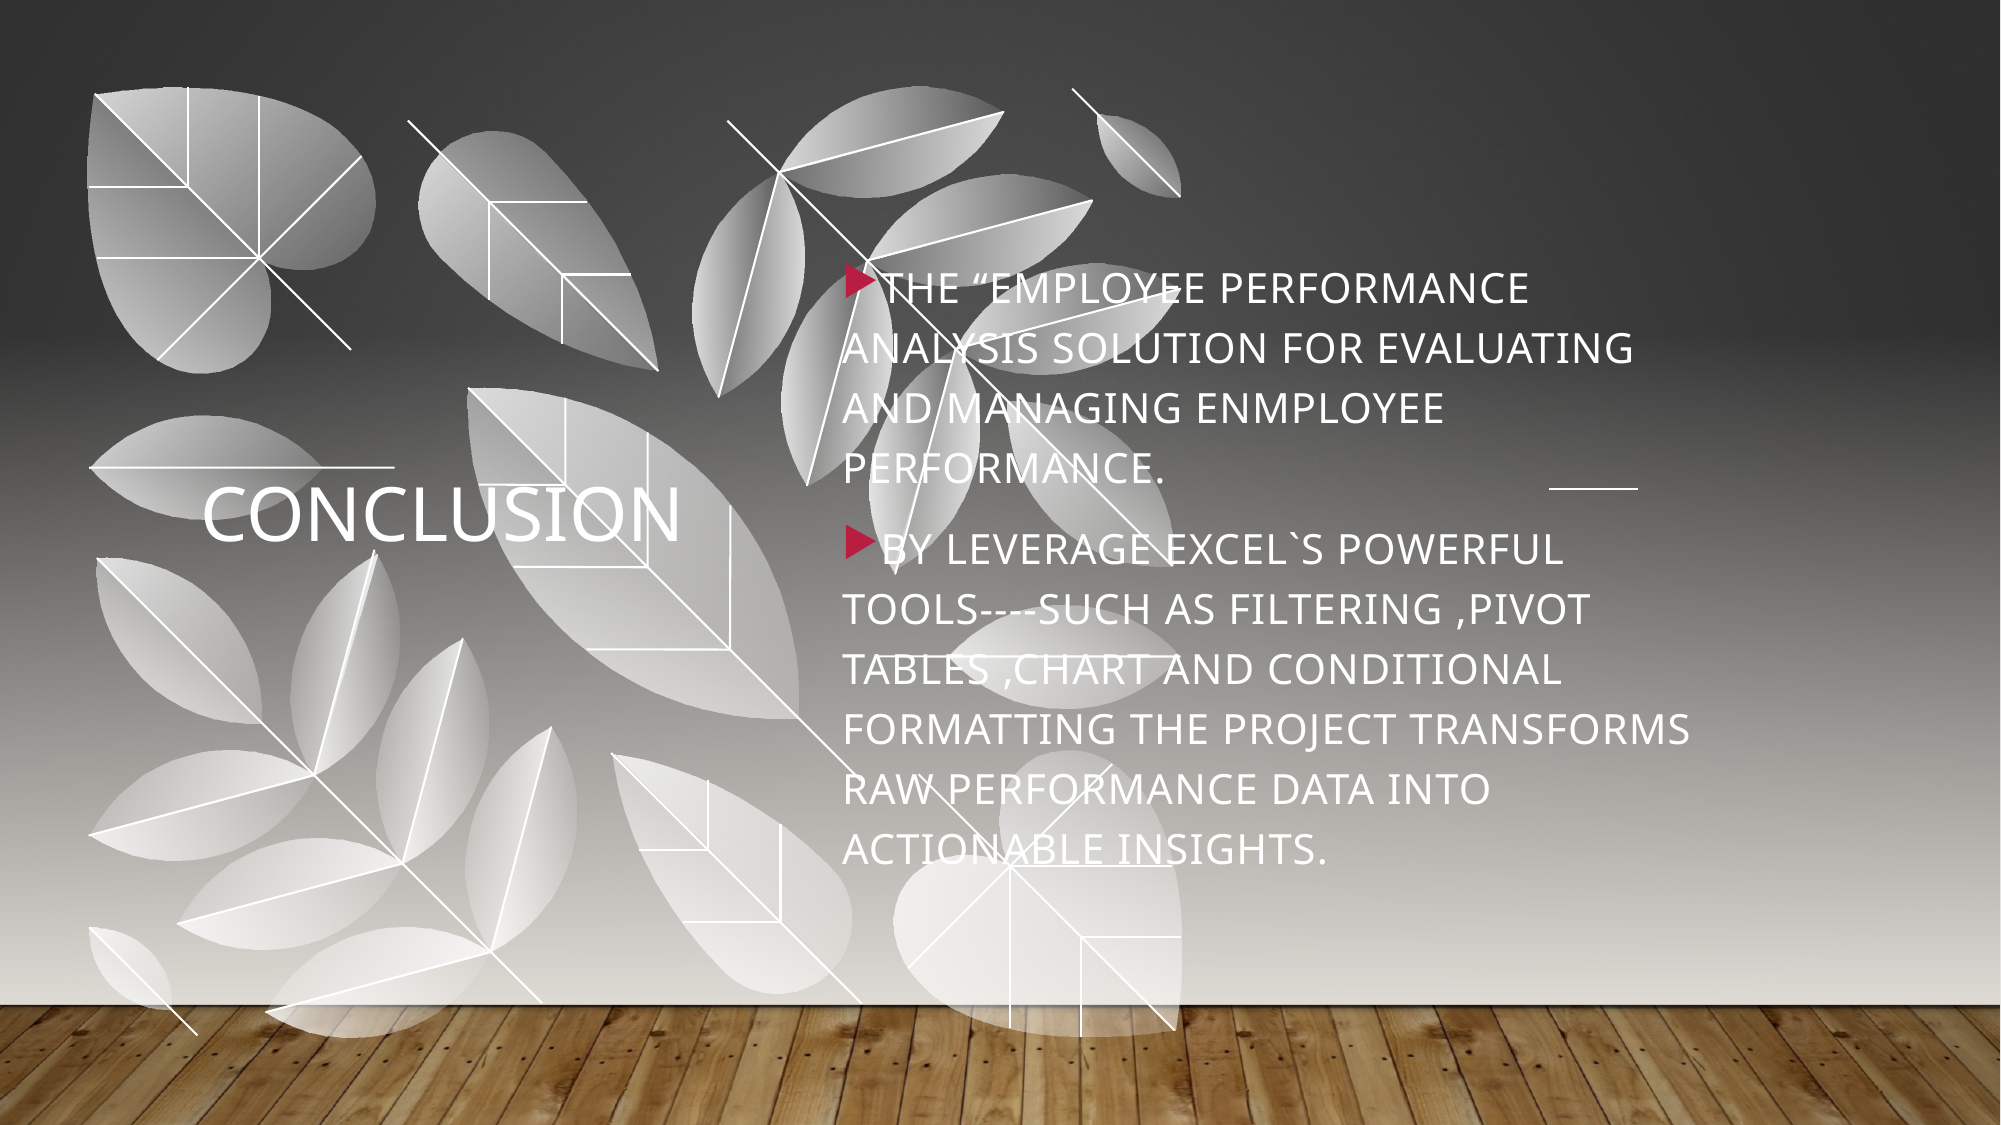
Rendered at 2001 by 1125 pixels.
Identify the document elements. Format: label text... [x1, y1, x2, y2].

title CONCLUSION [137, 178, 700, 947]
list THE “EMPLOYEE PERFORMANCE ANALYSIS SOLUTION FOR EVALUATING AND MANAGING ENMPLOYEE PERFORMANCE. BY LEVERAGE EXCEL`S POWERFUL TOOLS----SUCH AS FILTERING ,PIVOT TABLES ,CHART AND CONDITIONAL FORMATTING THE PROJECT TRANSFORMS RAW PERFORMANCE DATA INTO ACTIONABLE INSIGHTS. [827, 178, 1743, 947]
picture [0, 1005, 2000, 1125]
